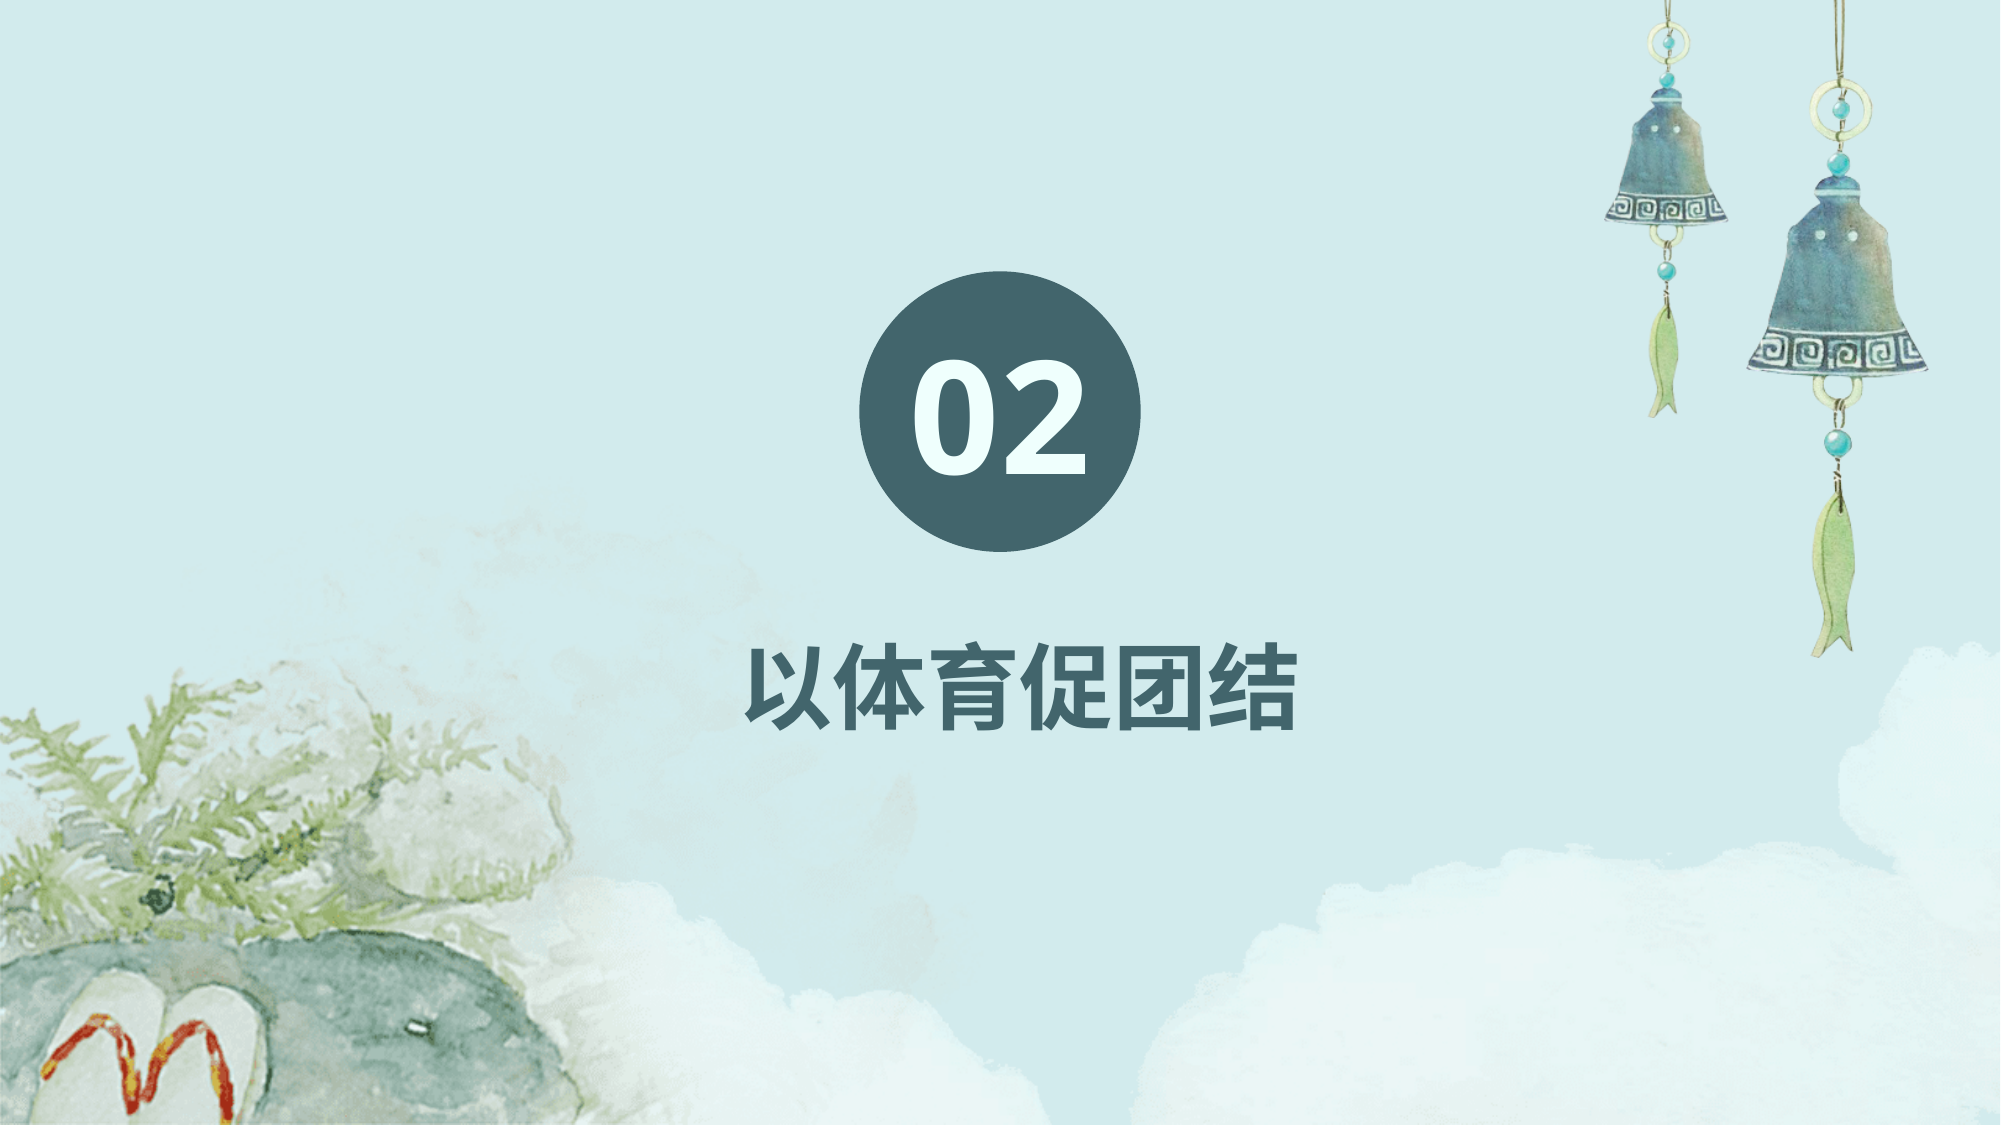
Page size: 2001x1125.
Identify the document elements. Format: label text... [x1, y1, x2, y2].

text_box [912, 271, 1088, 302]
text_box 以体育促团结 [92, 598, 1948, 974]
picture [0, 0, 2001, 1125]
text_box [913, 522, 1087, 552]
text_box [1137, 379, 1141, 444]
text_box 02 [863, 302, 1137, 522]
text_box [859, 379, 863, 444]
